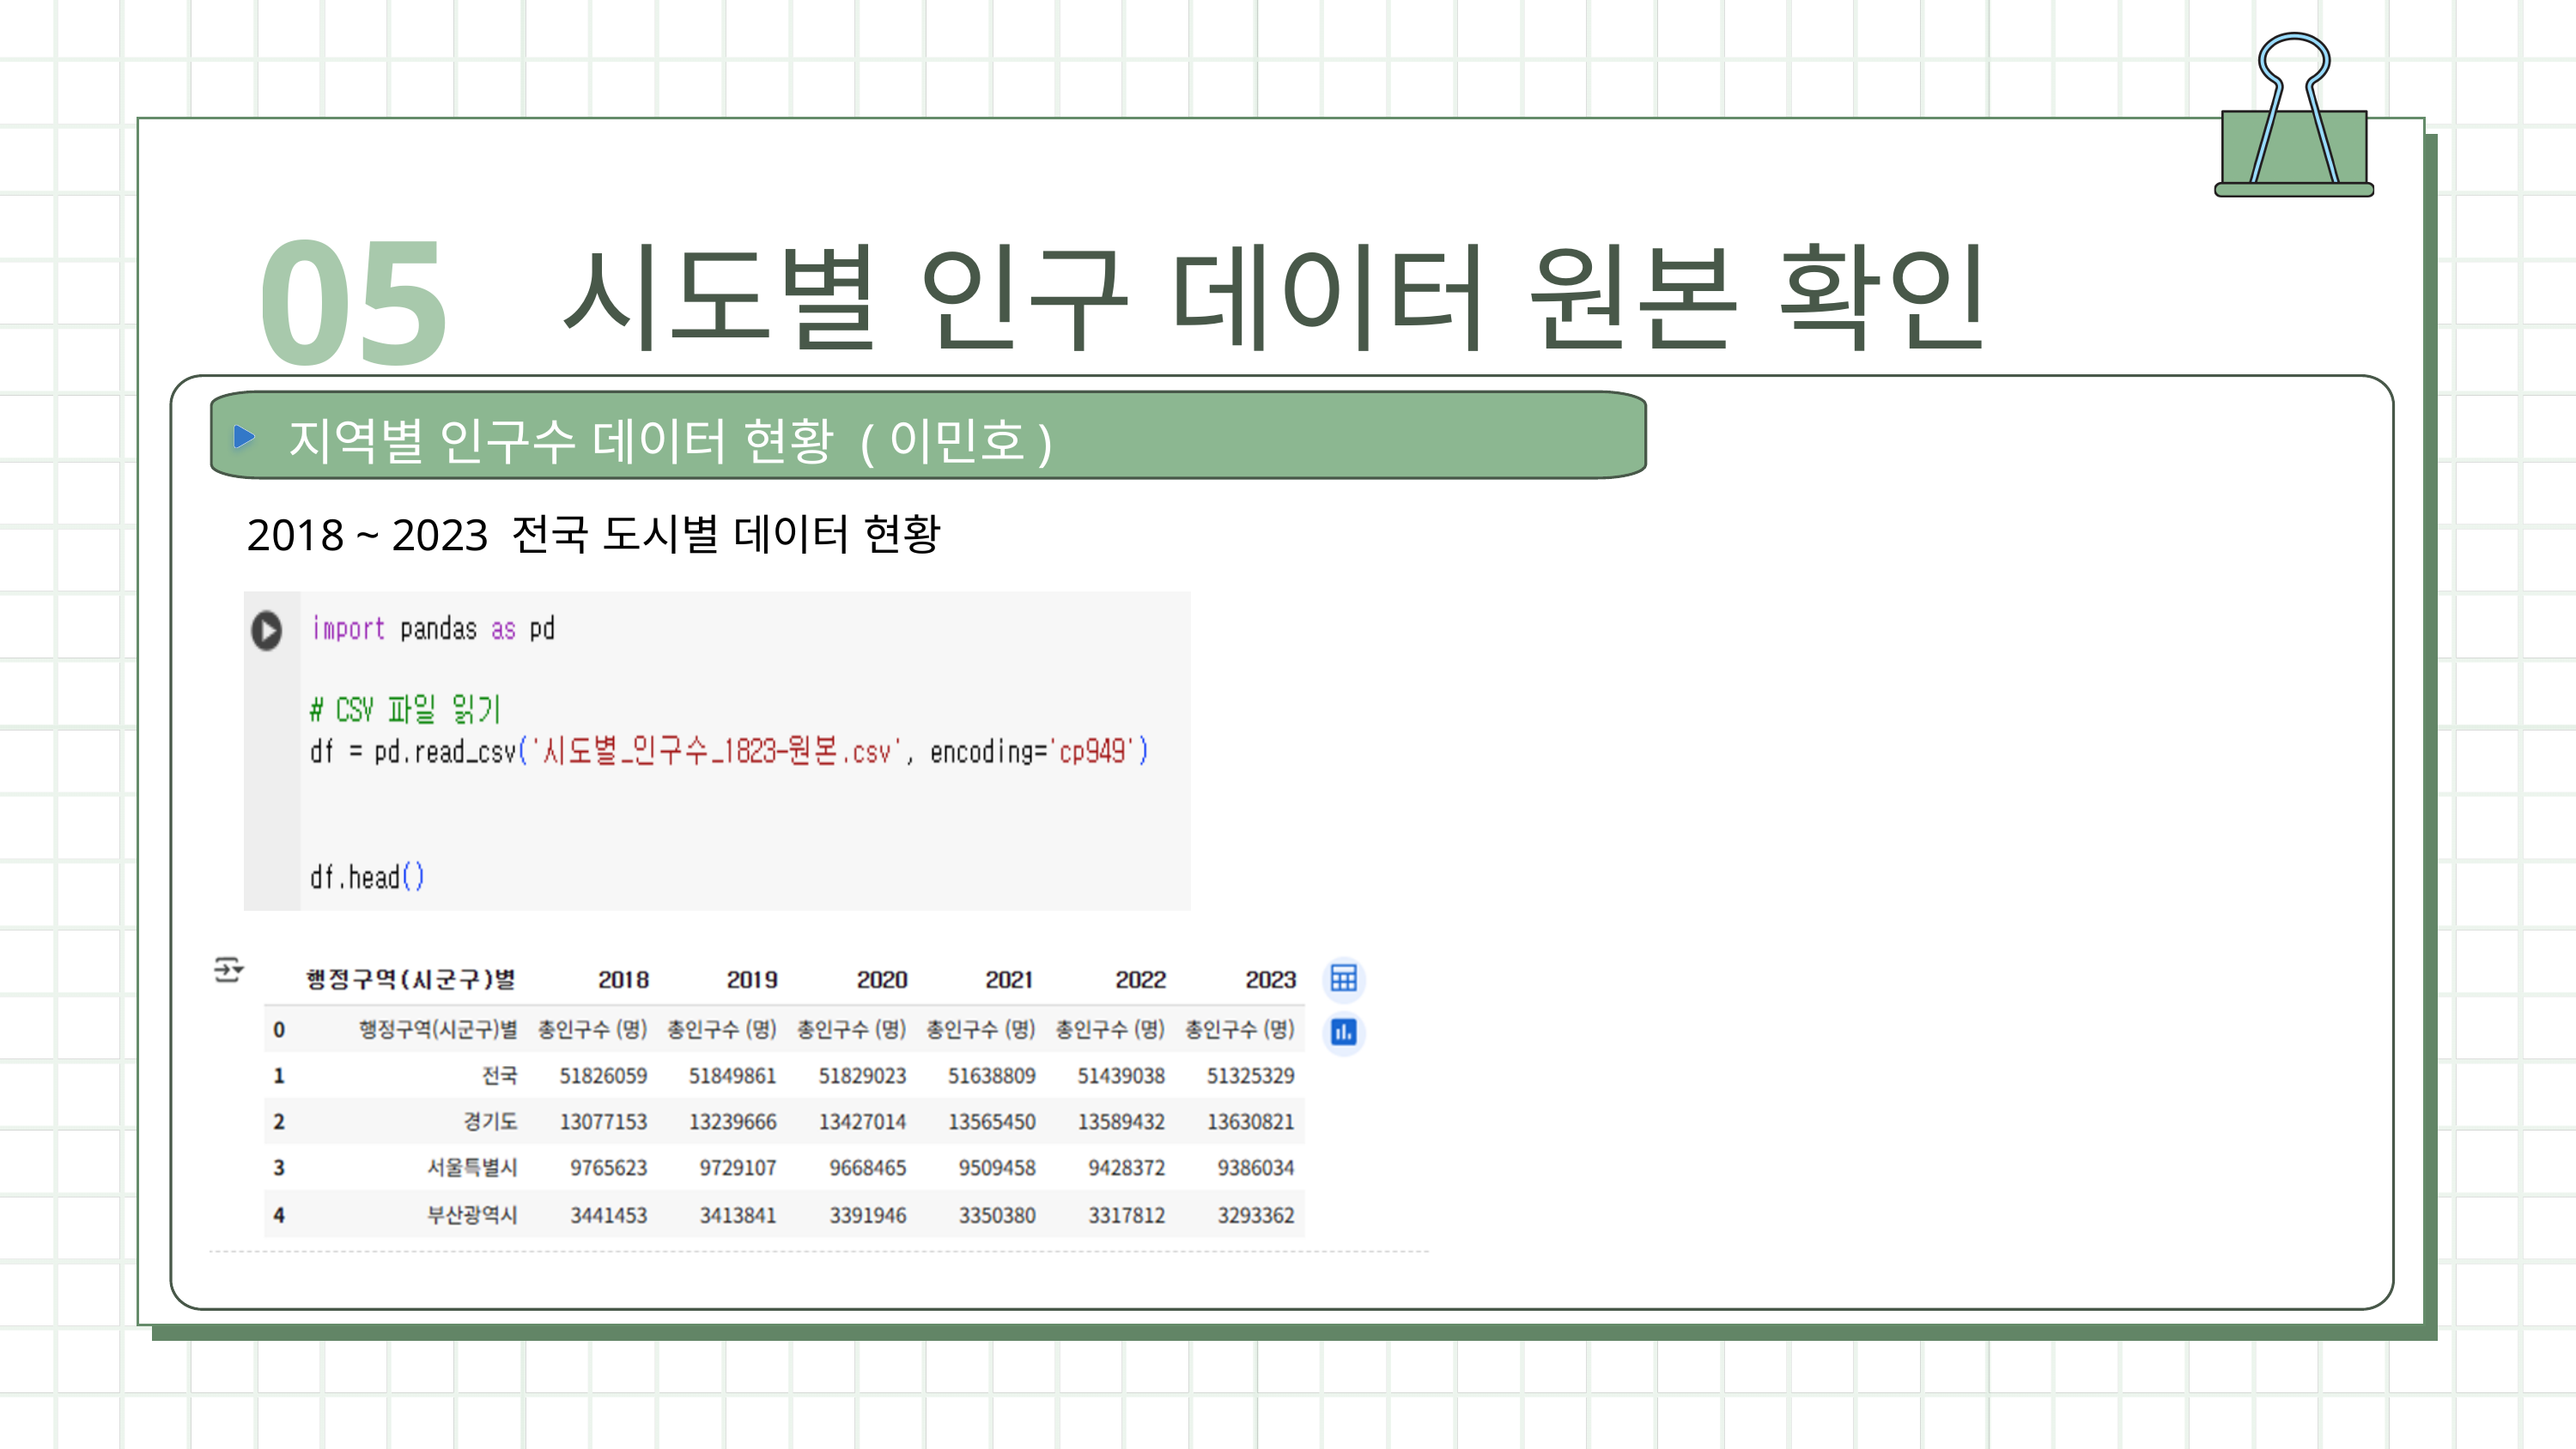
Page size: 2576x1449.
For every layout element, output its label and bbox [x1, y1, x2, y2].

text_box [198, 379, 1793, 492]
text_box [170, 375, 2394, 1310]
text_box [0, 0, 2576, 1449]
picture [244, 591, 1191, 911]
picture [209, 948, 1431, 1252]
text_box [137, 118, 2439, 1341]
